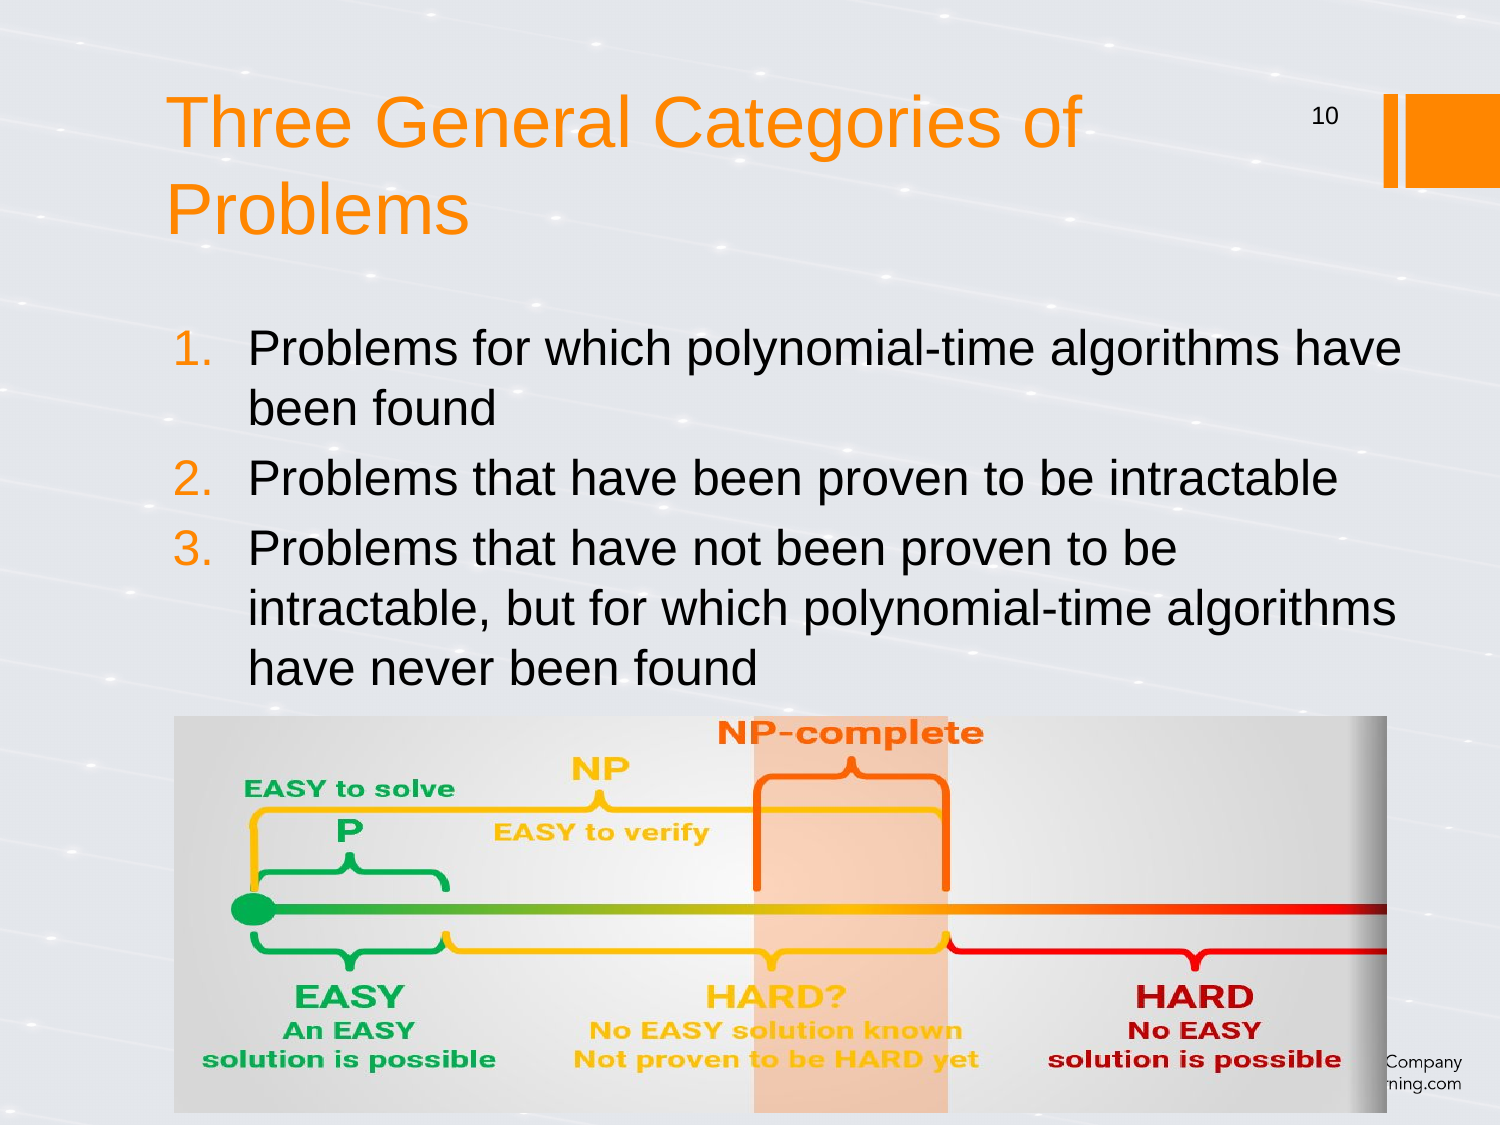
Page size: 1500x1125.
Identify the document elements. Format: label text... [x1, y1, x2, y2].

title Three General Categories of Problems [150, 67, 1350, 257]
list Problems for which polynomial-time algorithms have been found Problems that have been proven to be intractable Problems that have not been proven to be intractable, but for which polynomial-time algorithms have never been found [150, 307, 1447, 889]
picture [0, 0, 1500, 1125]
slide_number 10 [1199, 90, 1355, 140]
